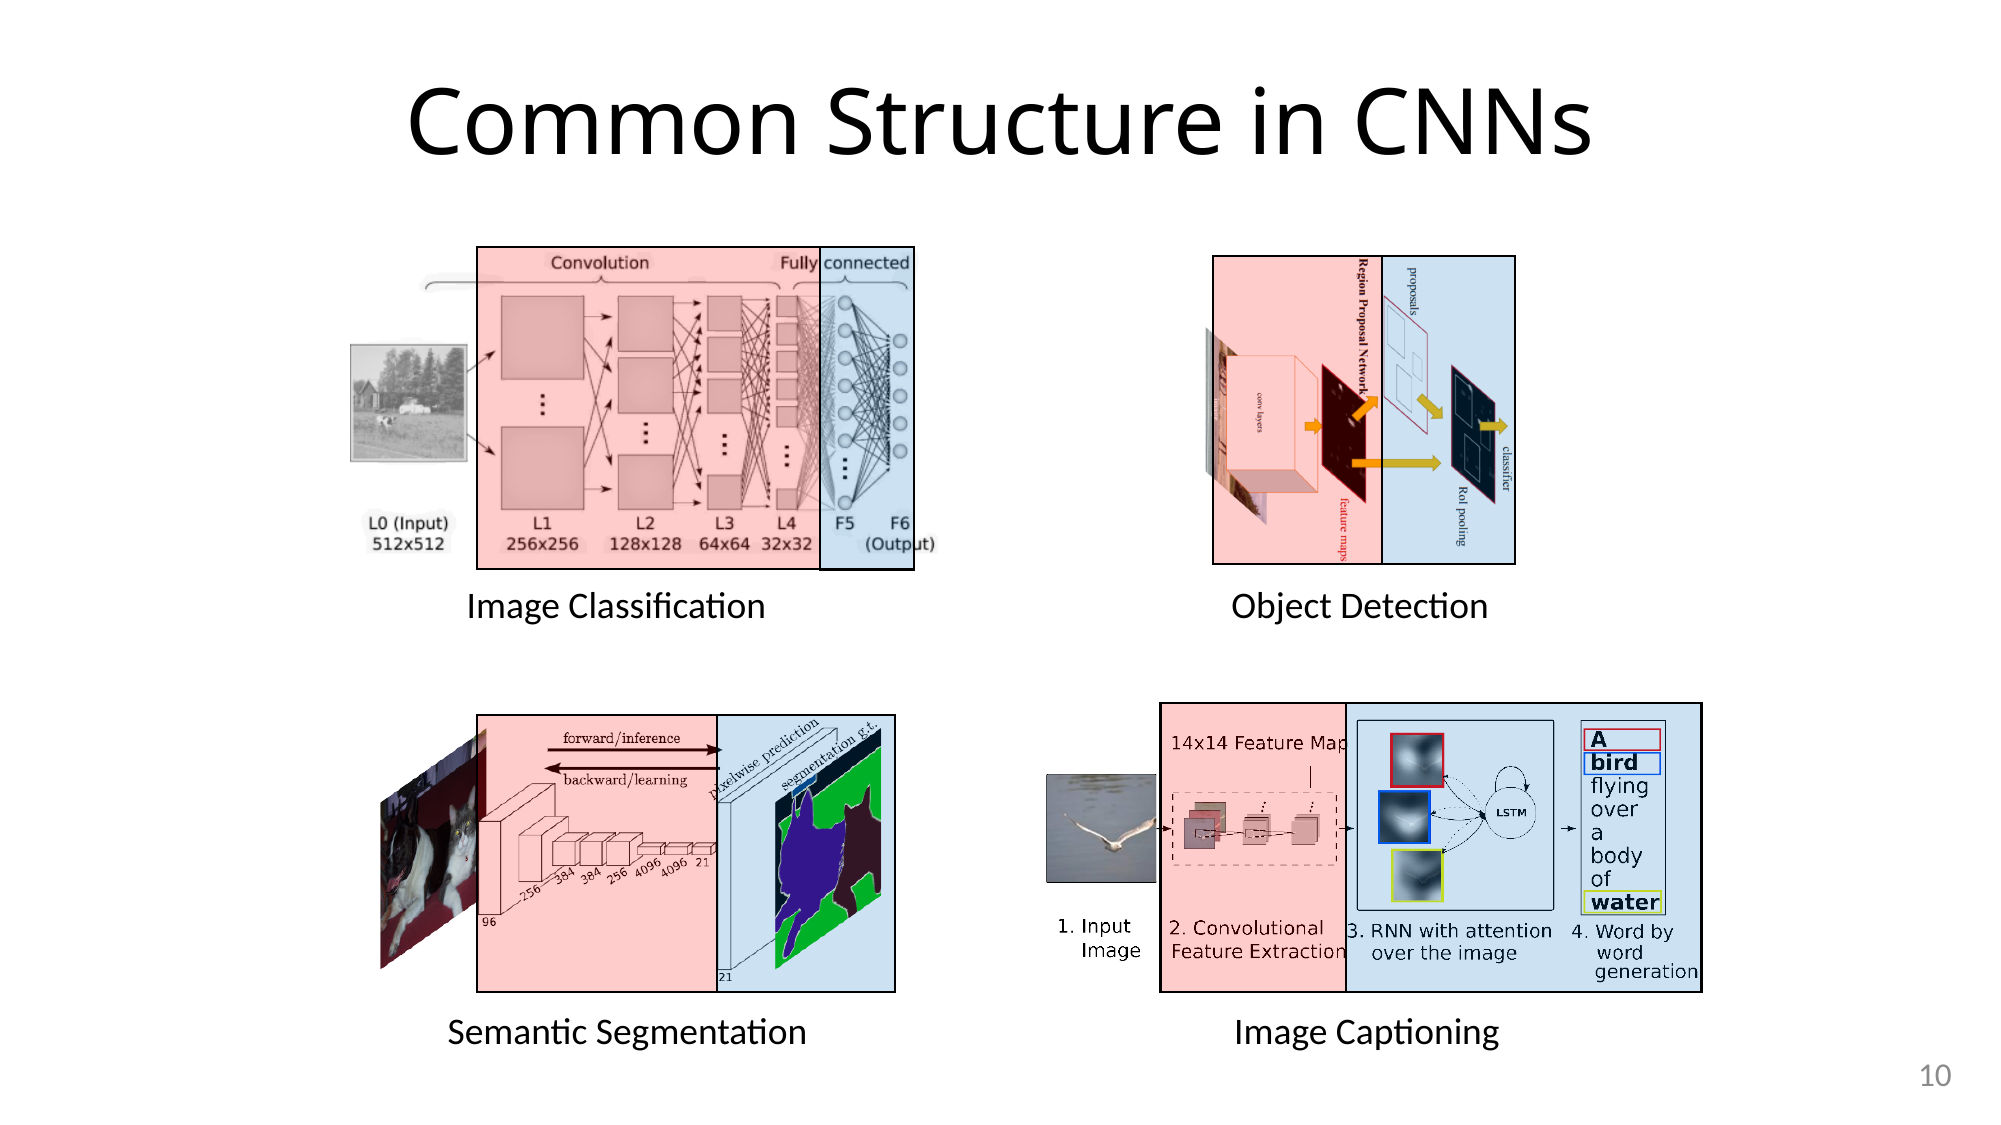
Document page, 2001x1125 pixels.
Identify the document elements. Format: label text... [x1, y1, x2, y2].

text_box Image Captioning [1219, 1000, 1516, 1060]
text_box [1159, 702, 1347, 709]
text_box Image Classification [451, 573, 782, 634]
text_box [476, 555, 821, 570]
text_box [476, 987, 718, 993]
picture [362, 709, 907, 987]
picture [349, 252, 938, 555]
text_box Semantic Segmentation [432, 1000, 823, 1060]
text_box [476, 246, 821, 252]
slide_number 10 [1516, 1042, 1967, 1103]
text_box [1159, 987, 1347, 993]
picture [1202, 254, 1519, 572]
text_box [1347, 702, 1703, 993]
picture [1037, 709, 1700, 987]
text_box [821, 246, 915, 252]
text_box [819, 555, 915, 571]
text_box [718, 987, 896, 993]
text_box Object Detection [1216, 573, 1505, 634]
text_box Common Structure in CNNs [137, 15, 1863, 234]
